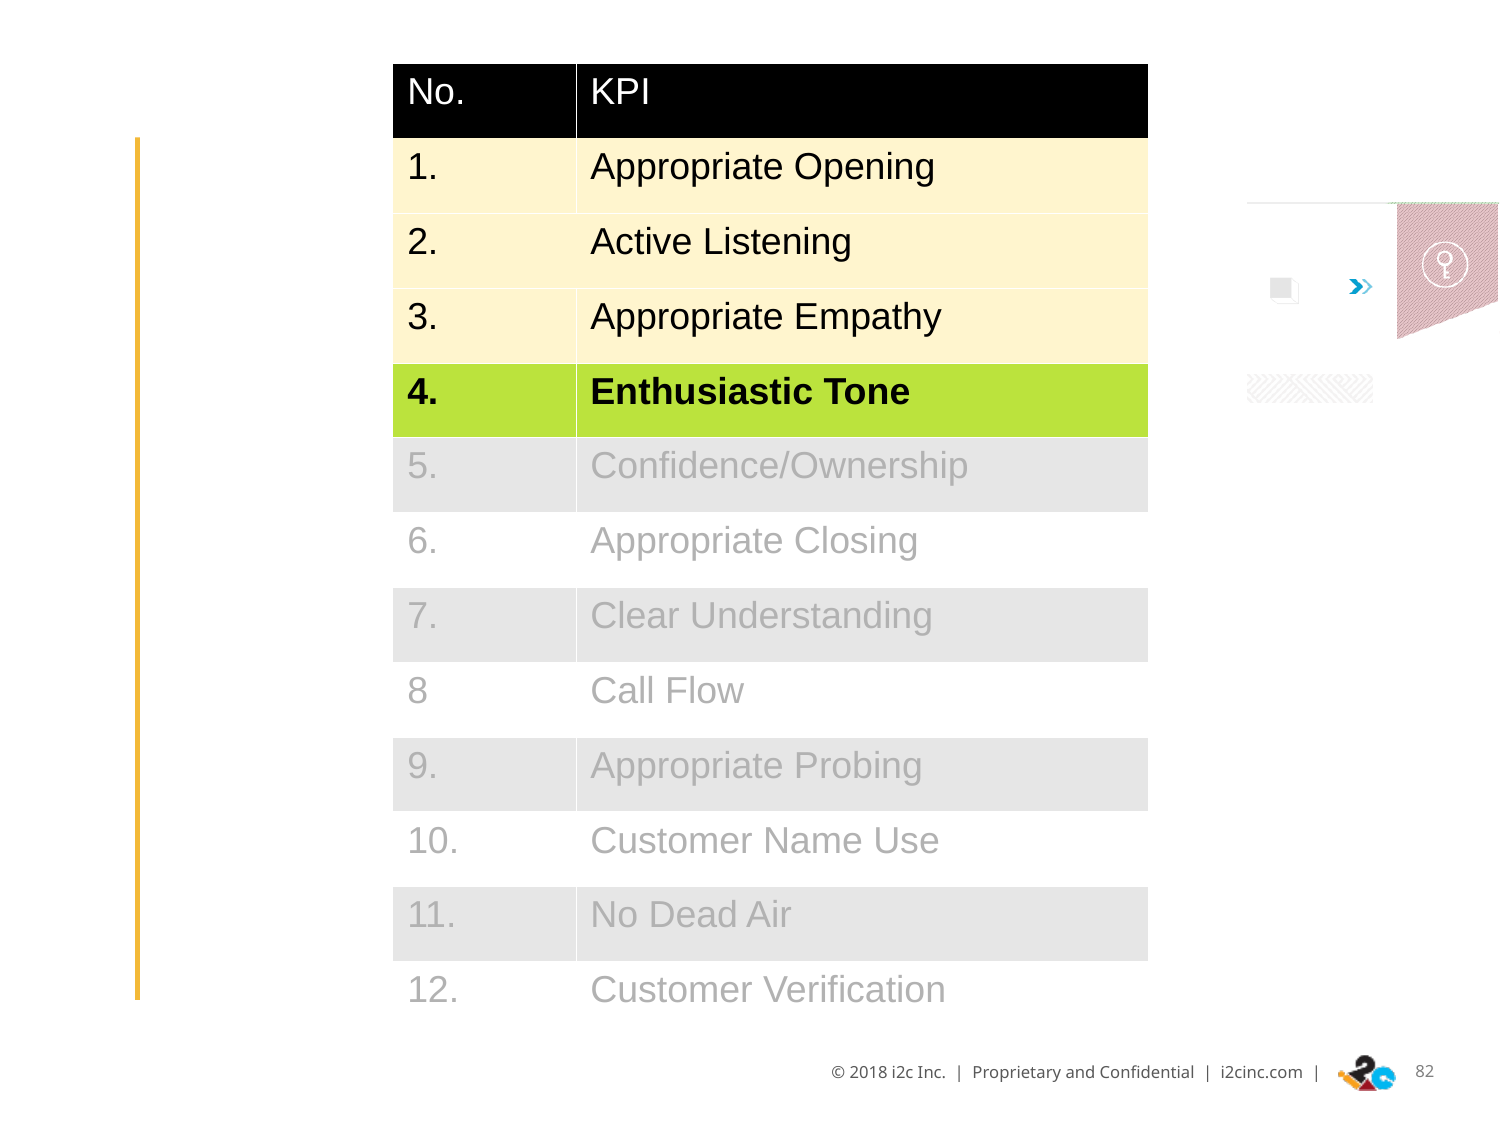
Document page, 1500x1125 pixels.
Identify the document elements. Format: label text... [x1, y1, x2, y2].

picture [1337, 1054, 1396, 1091]
table_cell Appropriate Closing [577, 513, 1148, 587]
table_cell 11. [393, 887, 576, 961]
table_cell 4. [393, 364, 576, 437]
table_cell 5. [393, 438, 576, 512]
table_cell 10. [393, 812, 576, 886]
table_cell Customer Verification [577, 962, 1148, 1036]
table_header KPI [577, 64, 1148, 138]
table_cell Active Listening [576, 214, 1148, 288]
table_cell Enthusiastic Tone [577, 364, 1148, 437]
table_cell Call Flow [577, 663, 1148, 737]
table_cell Appropriate Probing [577, 738, 1148, 811]
table_cell 6. [393, 513, 576, 587]
table_cell 1. [393, 138, 576, 213]
table_cell Appropriate Opening [577, 138, 1148, 213]
table_cell Clear Understanding [577, 588, 1148, 662]
table_cell 3. [393, 289, 576, 363]
table_cell Confidence/Ownership [577, 438, 1148, 512]
table_cell No Dead Air [577, 887, 1148, 961]
table_header No. [393, 64, 576, 138]
picture [1247, 202, 1500, 403]
table_cell 7. [393, 588, 576, 662]
table_cell 12. [393, 962, 576, 1036]
table_cell Appropriate Empathy [577, 289, 1148, 363]
table_cell 9. [393, 738, 576, 811]
table_cell 2. [393, 214, 576, 288]
table_cell 8 [393, 663, 576, 737]
table_cell Customer Name Use [577, 812, 1148, 886]
